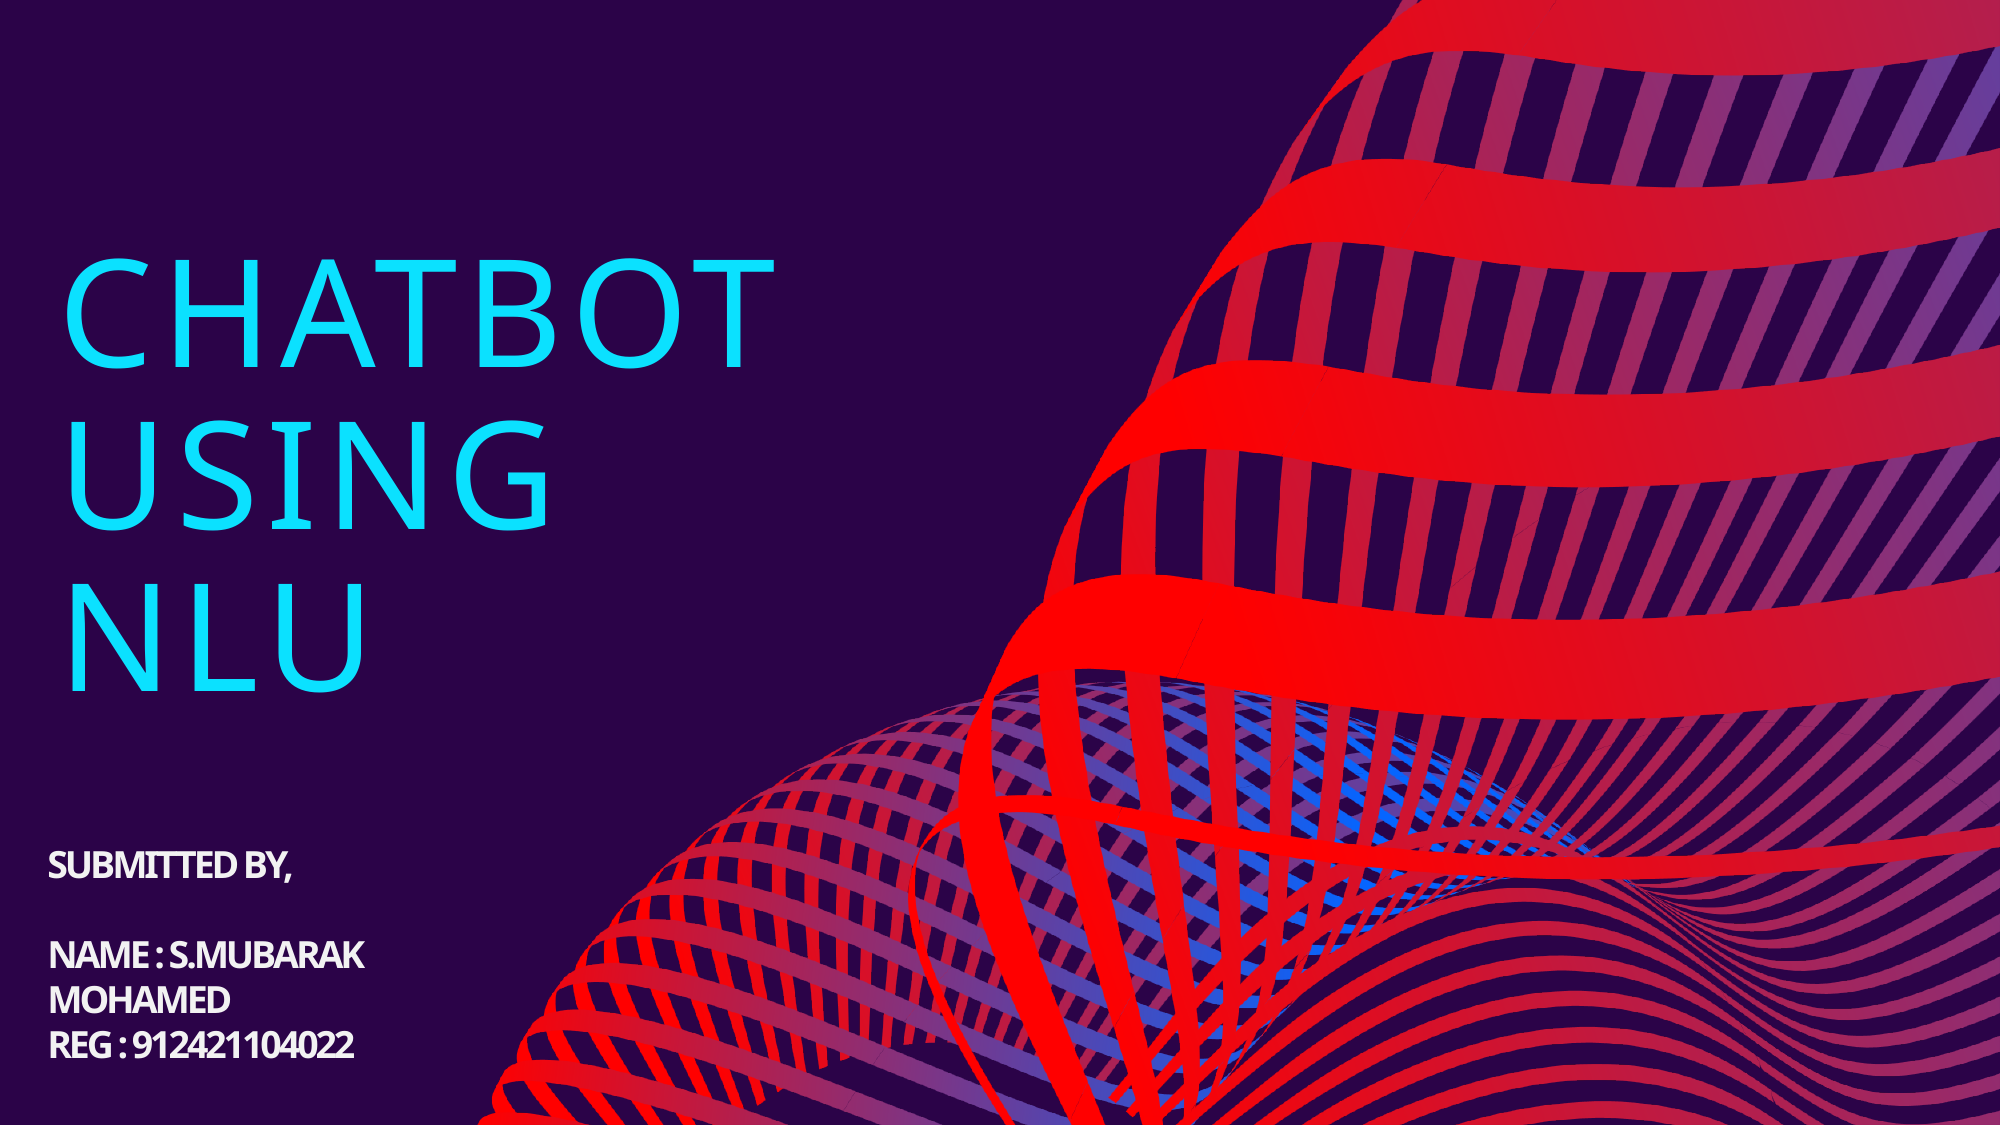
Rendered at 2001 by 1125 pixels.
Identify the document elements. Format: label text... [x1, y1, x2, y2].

title Chatbot using nlu [43, 0, 863, 732]
text_box SUBMITTED BY, NAME : S.MUBARAK MOHAMED REG : 912421104022 [32, 834, 500, 1125]
picture [0, 0, 2000, 1125]
